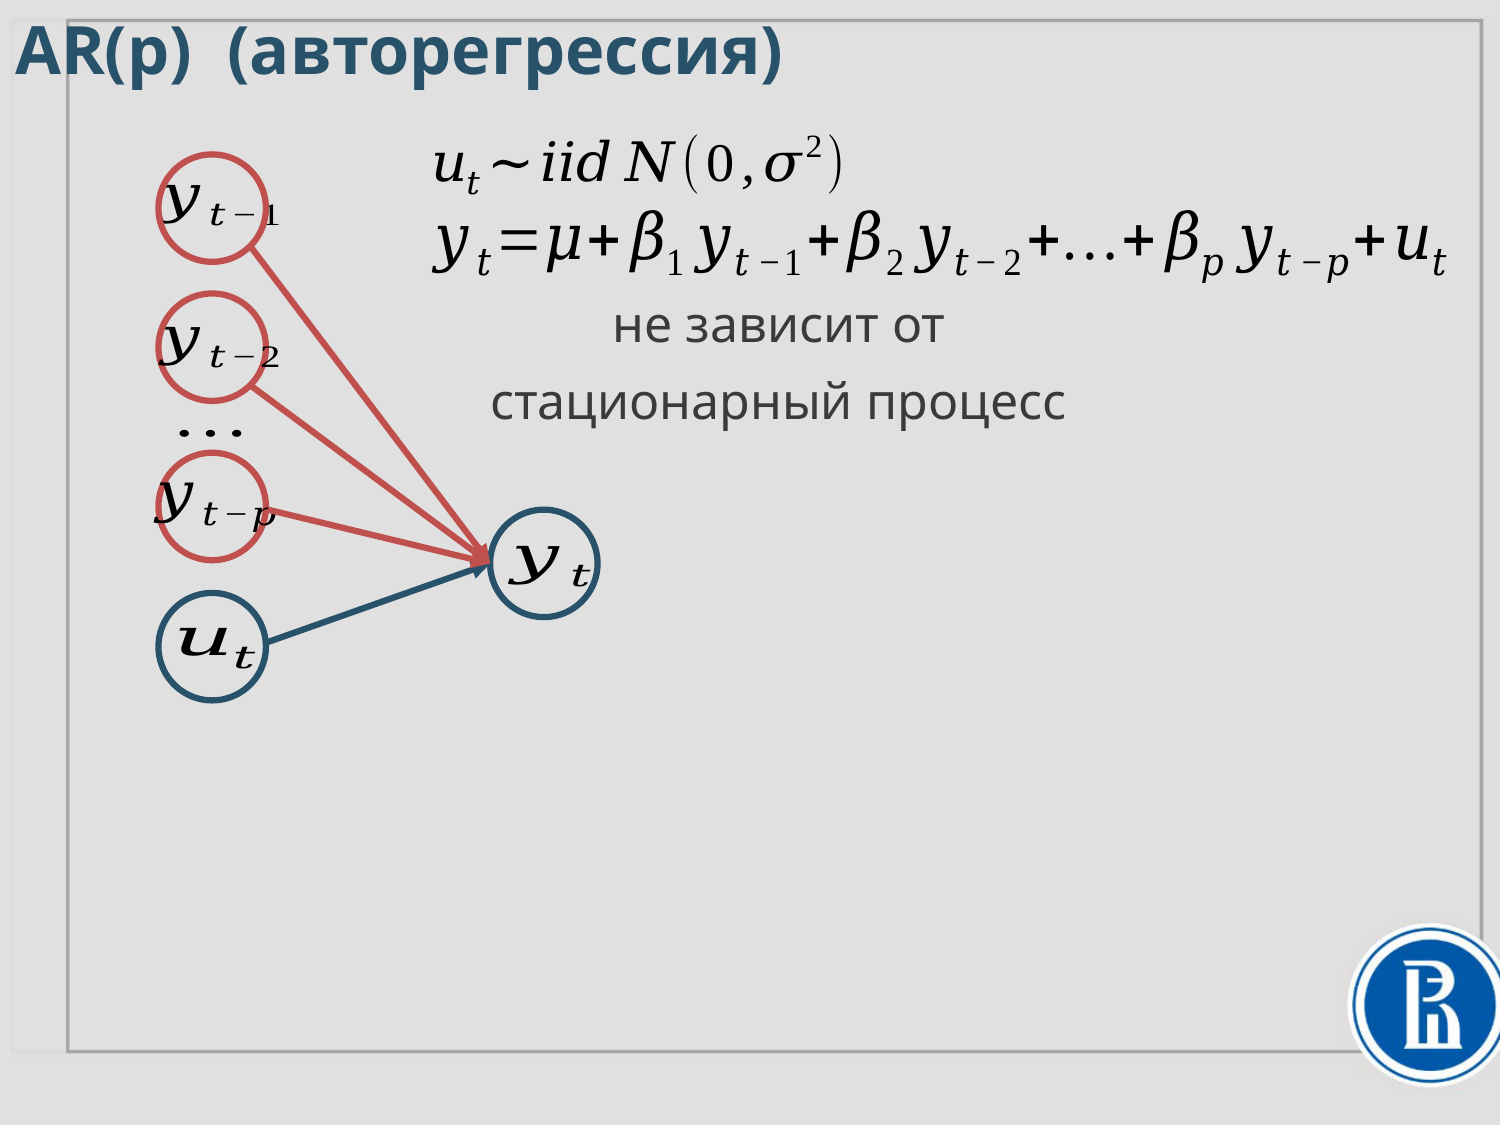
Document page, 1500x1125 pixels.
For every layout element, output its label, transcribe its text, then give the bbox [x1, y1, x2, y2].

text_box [266, 570, 491, 643]
text_box AR(p) (авторегрессия) [0, 0, 1500, 96]
text_box [156, 152, 269, 264]
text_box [267, 509, 491, 564]
text_box [156, 291, 244, 404]
text_box [158, 450, 243, 563]
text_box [249, 385, 491, 564]
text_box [249, 245, 491, 384]
text_box [156, 590, 268, 703]
text_box [495, 507, 600, 620]
text_box [156, 485, 172, 520]
picture [0, 96, 1500, 1125]
